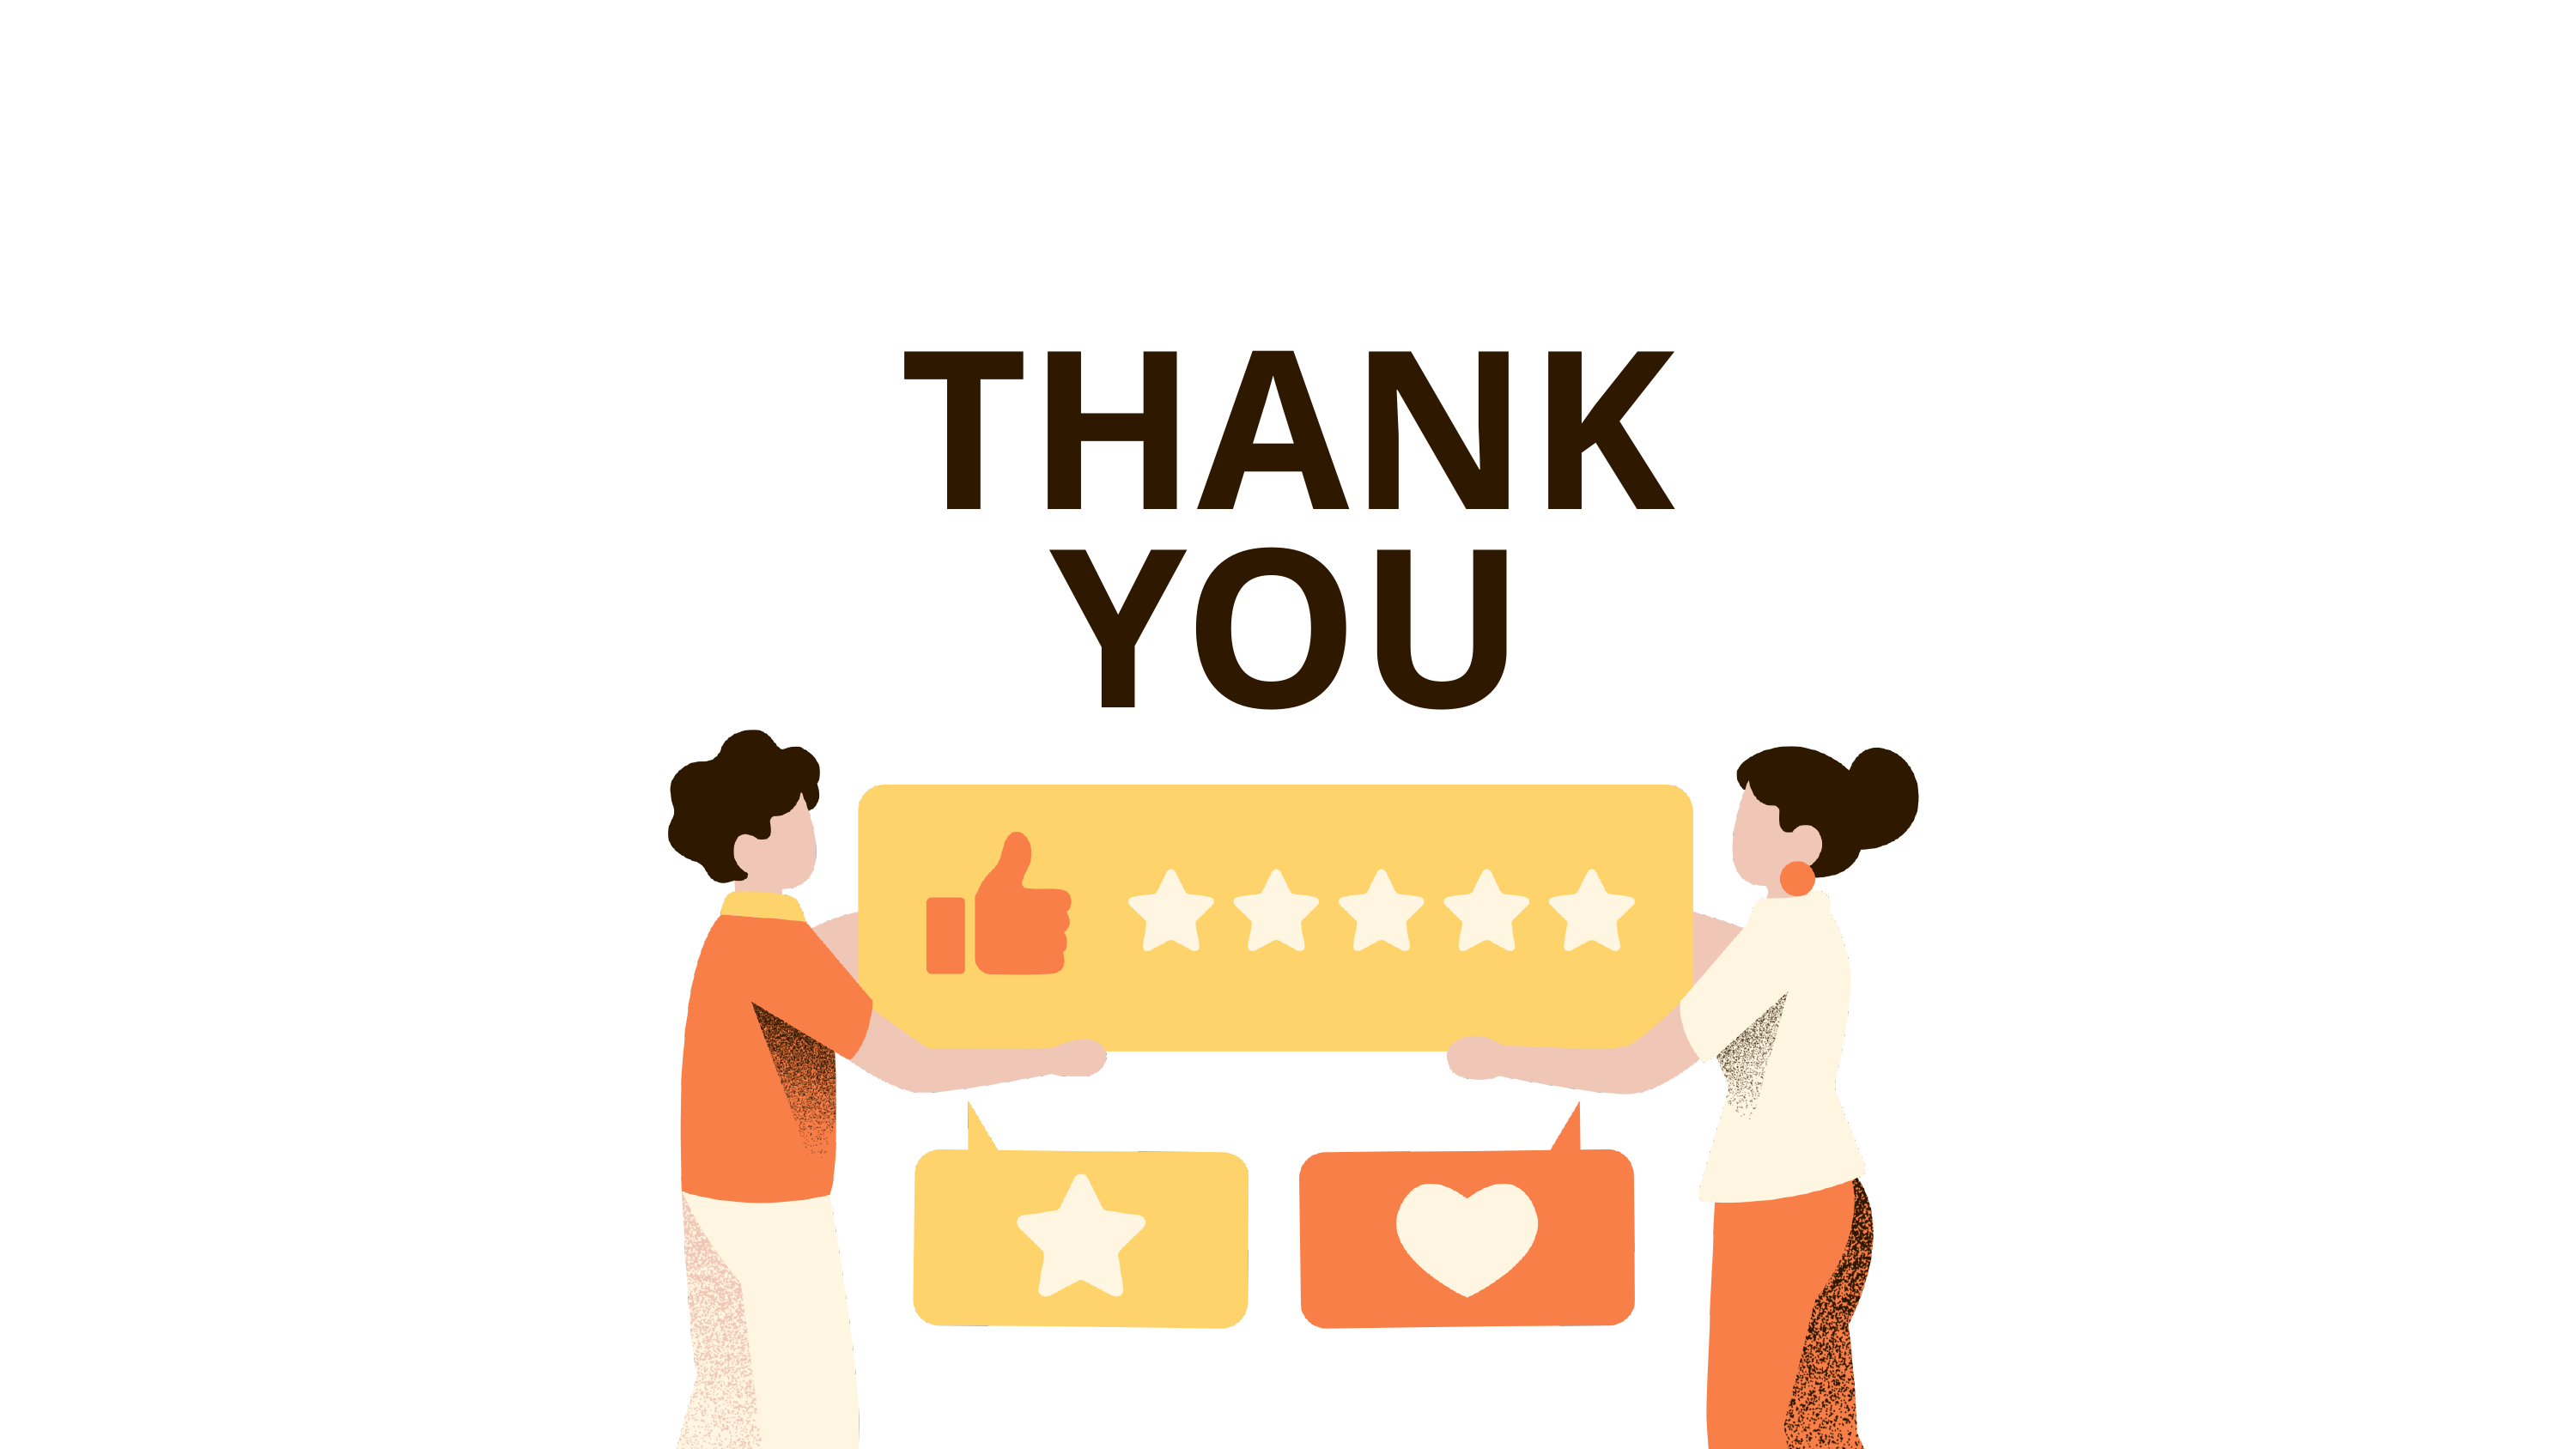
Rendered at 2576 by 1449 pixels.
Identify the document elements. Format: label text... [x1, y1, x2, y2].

text_box [629, 724, 1947, 1449]
text_box THANK YOU [638, 355, 1938, 753]
